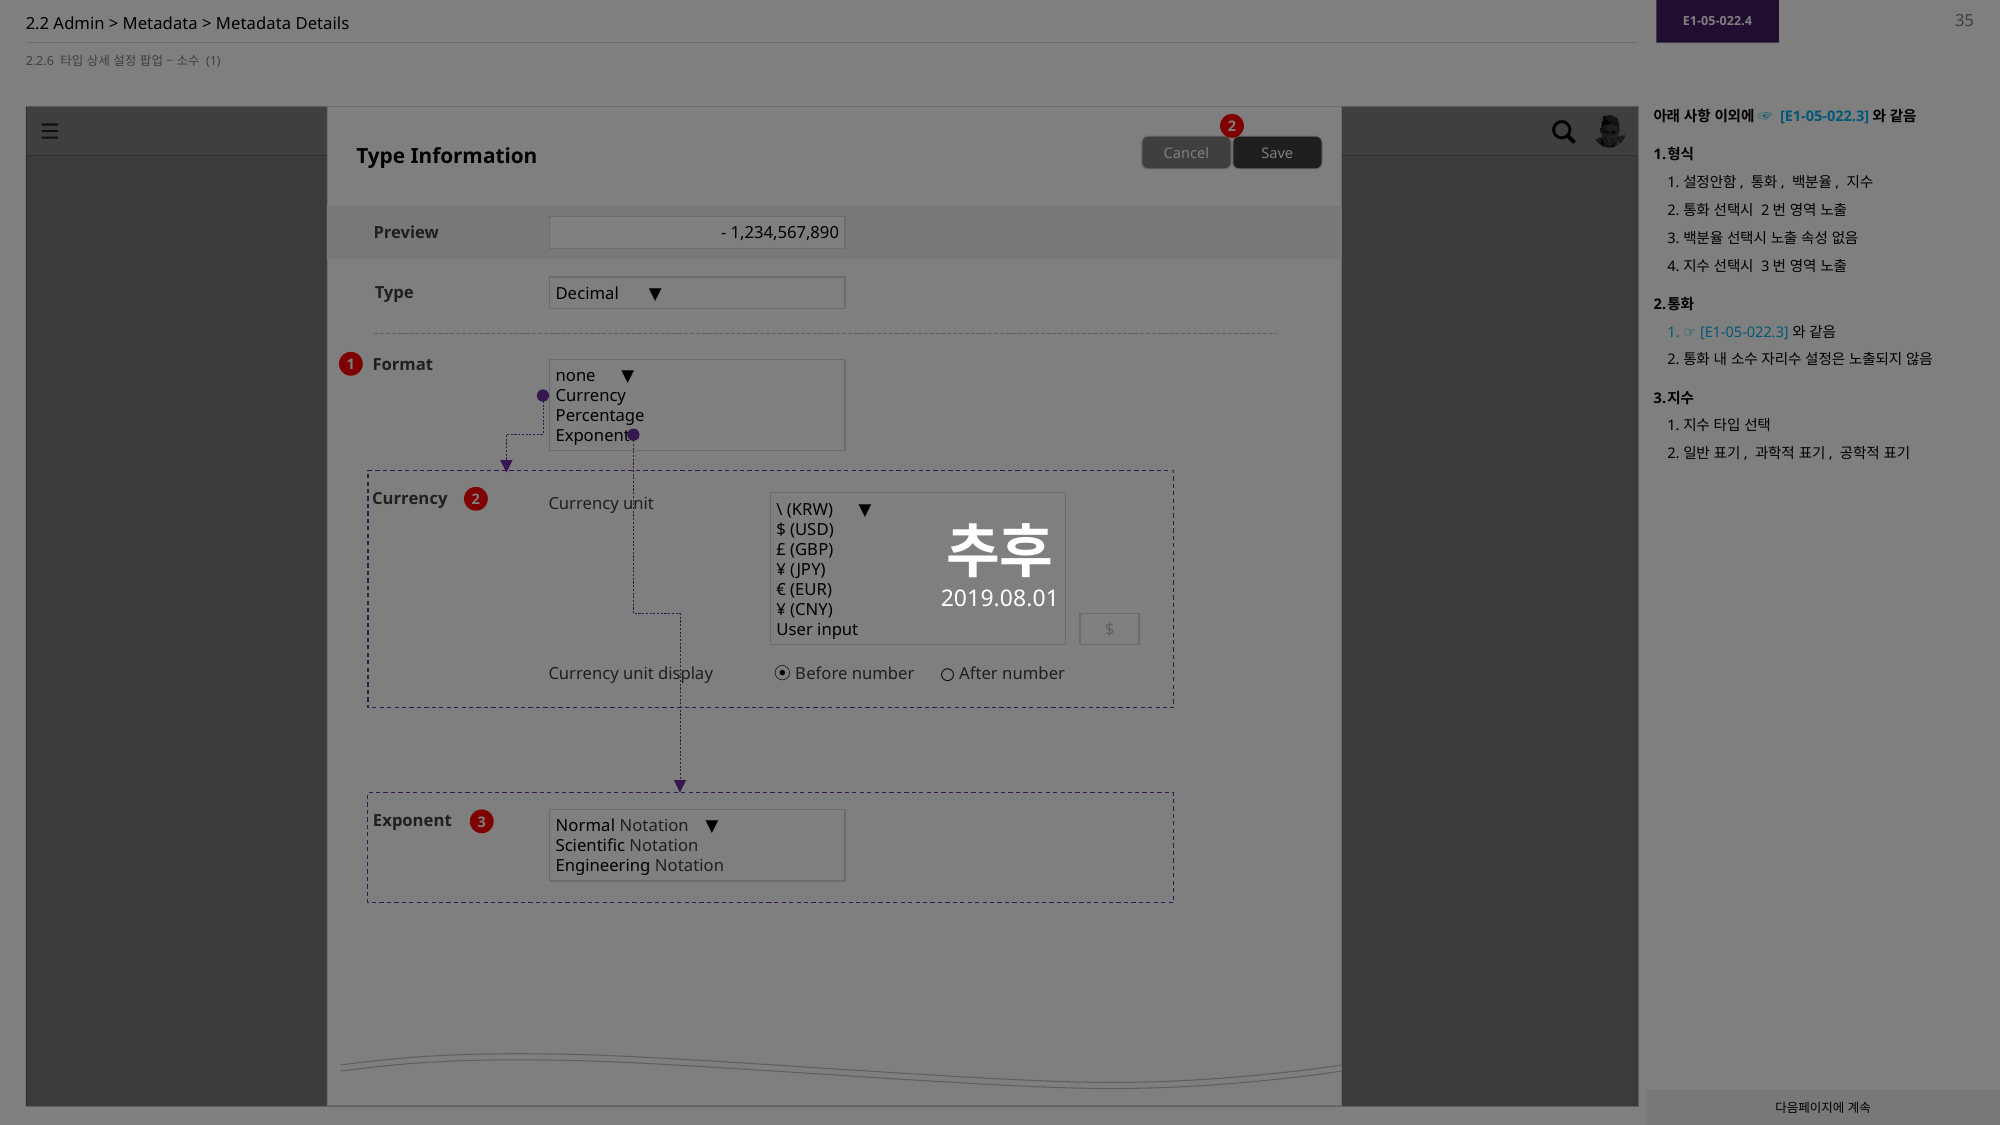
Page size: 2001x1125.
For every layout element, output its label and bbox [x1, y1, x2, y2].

text_box [0, 0, 2000, 1125]
